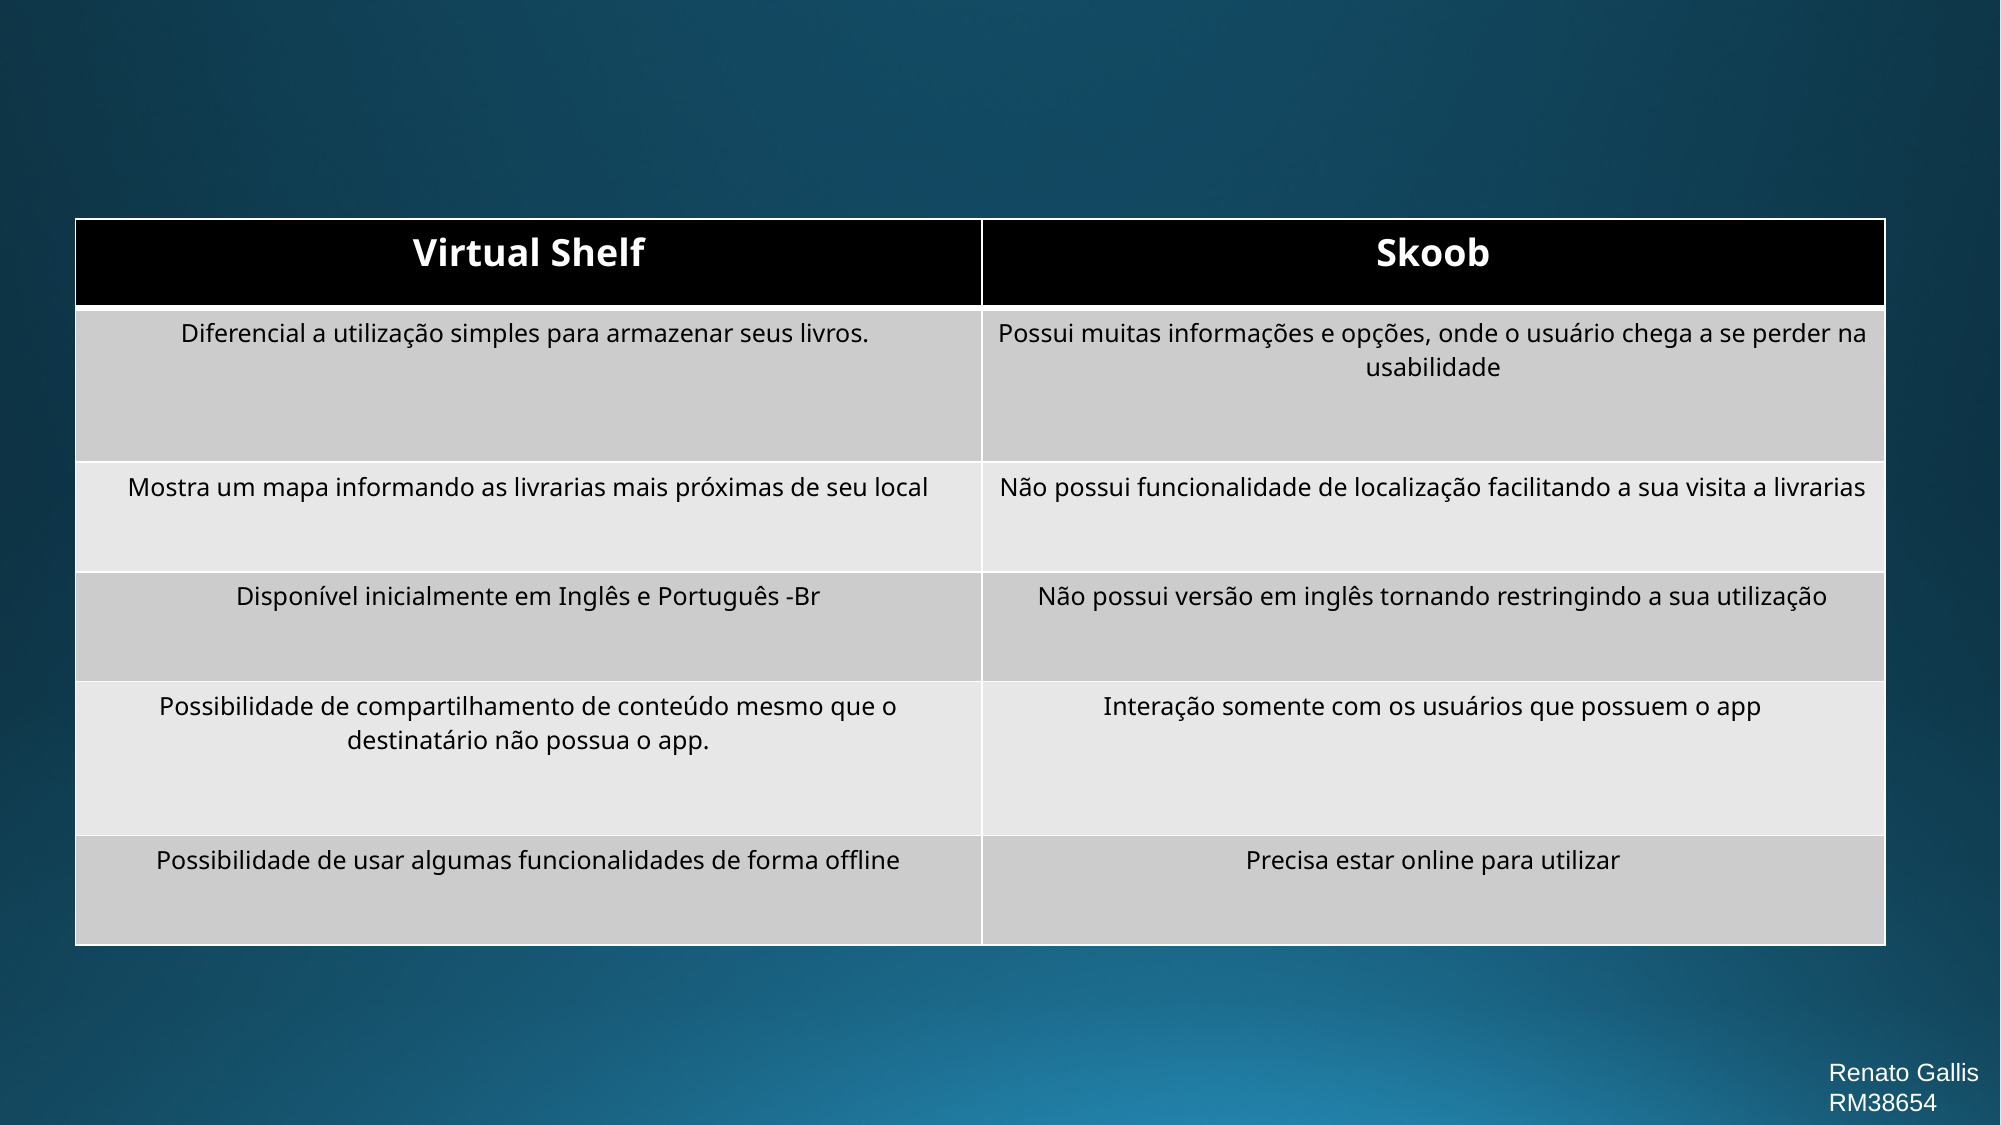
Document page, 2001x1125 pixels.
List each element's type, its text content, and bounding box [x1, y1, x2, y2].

table_cell Mostra um mapa informando as livrarias mais próximas de seu local [76, 463, 981, 571]
table_cell Não possui versão em inglês tornando restringindo a sua utilização [983, 573, 1884, 681]
table_cell Precisa estar online para utilizar [983, 836, 1884, 944]
picture [0, 0, 2001, 1125]
table_cell Possibilidade de compartilhamento de conteúdo mesmo que o destinatário não possua o app. [76, 682, 981, 835]
text_box Renato Gallis RM38654 [1814, 1049, 1995, 1124]
table_cell Diferencial a utilização simples para armazenar seus livros. [76, 311, 981, 461]
table_cell Possui muitas informações e opções, onde o usuário chega a se perder na usabilidade [983, 311, 1884, 461]
table_header Skoob [983, 220, 1884, 305]
table_cell Disponível inicialmente em Inglês e Português -Br [76, 573, 981, 681]
table_cell Não possui funcionalidade de localização facilitando a sua visita a livrarias [983, 463, 1884, 571]
table_cell Interação somente com os usuários que possuem o app [983, 682, 1884, 835]
table_header Virtual Shelf [76, 220, 981, 305]
table_cell Possibilidade de usar algumas funcionalidades de forma offline [76, 836, 981, 944]
